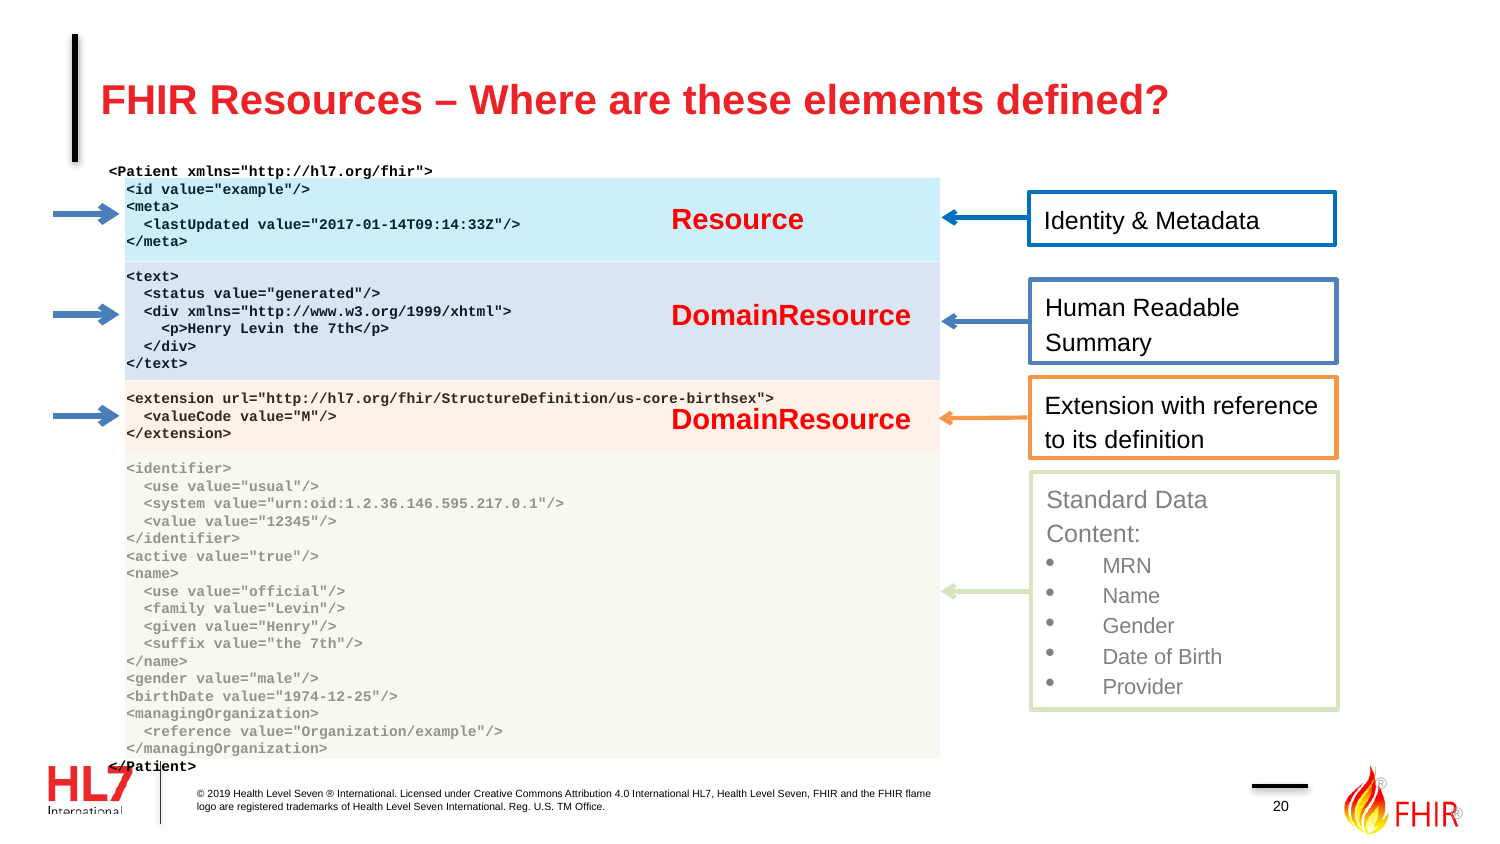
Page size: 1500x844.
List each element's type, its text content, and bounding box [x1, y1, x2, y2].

text_box DomainResource [656, 288, 931, 339]
text_box [123, 260, 942, 379]
text_box DomainResource [656, 393, 931, 443]
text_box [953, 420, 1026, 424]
list <Patient xmlns="http://hl7.org/fhir"> <id value="example"/> <meta> <lastUpdated value="2017-01-14T09:14:33Z"/> </meta> <text> <status value="generated"/> <div xmlns="http://www.w3.org/1999/xhtml"> <p>Henry Levin the 7th</p> </div> </text> <extension url="http://hl7.org/fhir/StructureDefinition/us-core-birthsex"> <valueCode value="M"/> </extension> <identifier> <use value="usual"/> <system value="urn:oid:1.2.36.146.595.217.0.1"/> <value value="12345"/> </identifier> <active value="true"/> <name> <use value="official"/> <family value="Levin"/> <given value="Henry"/> <suffix value="the 7th"/> </name> <gender value="male"/> <birthDate value="1974-12-25"/> <managingOrganization> <reference value="Organization/example"/> </managingOrganization> </Patient> [108, 162, 1092, 625]
text_box Resource [656, 192, 829, 243]
text_box [123, 449, 942, 761]
text_box Extension with reference to its definition [1028, 375, 1339, 460]
text_box Identity & Metadata [1027, 190, 1337, 247]
text_box Human Readable Summary [1028, 277, 1339, 365]
picture [1339, 760, 1463, 837]
text_box [123, 176, 942, 260]
title FHIR Resources – Where are these elements defined? [100, 33, 1451, 163]
footer © 2019 Health Level Seven ® International. Licensed under Creative Commons Attribution 4.0 International HL7, Health Level Seven, FHIR and the FHIR flame logo are registered trademarks of Health Level Seven International. Reg. U.S. TM Office. [196, 786, 941, 813]
text_box [123, 379, 942, 449]
slide_number 20 [1258, 786, 1304, 814]
text_box Standard Data Content: MRN Name Gender Date of Birth Provider [1029, 470, 1340, 712]
